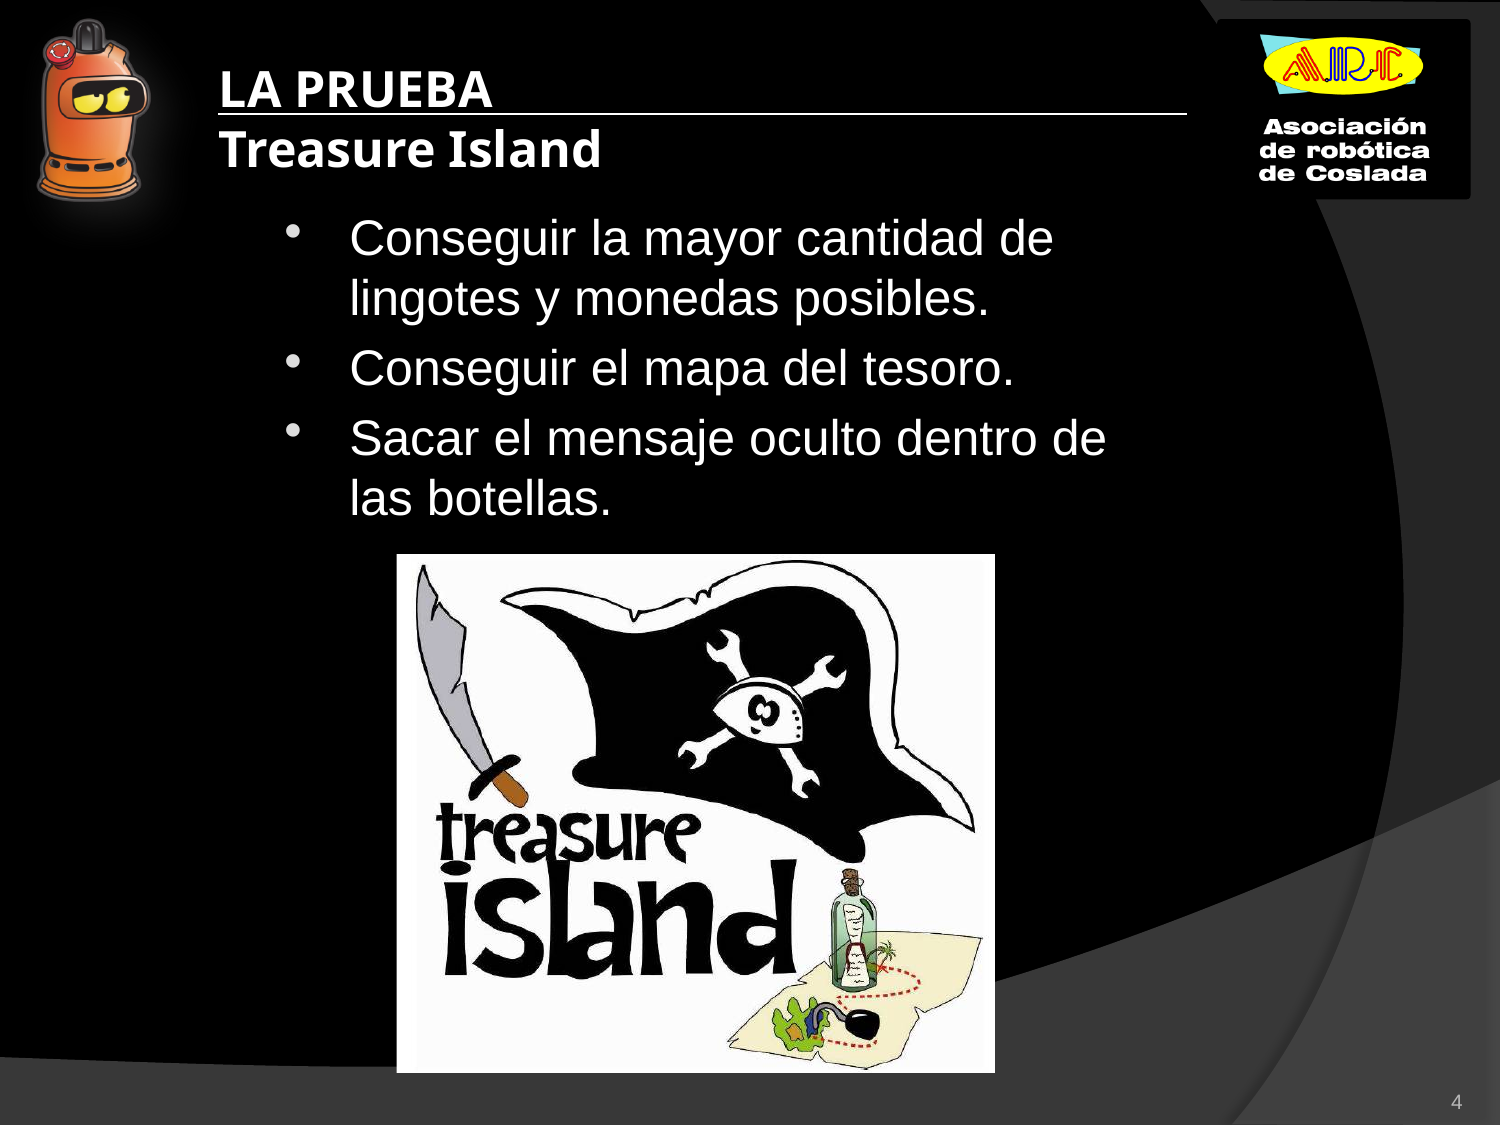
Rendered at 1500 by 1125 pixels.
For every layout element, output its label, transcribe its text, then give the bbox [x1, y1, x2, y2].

picture [29, 17, 152, 202]
picture [396, 554, 996, 1073]
picture [1217, 19, 1471, 200]
list Conseguir la mayor cantidad de lingotes y monedas posibles. Conseguir el mapa del tesoro. Sacar el mensaje oculto dentro de las botellas. [265, 198, 1199, 941]
text_box LA PRUEBA Treasure Island [211, 23, 1180, 211]
slide_number 4 [1337, 1053, 1463, 1114]
